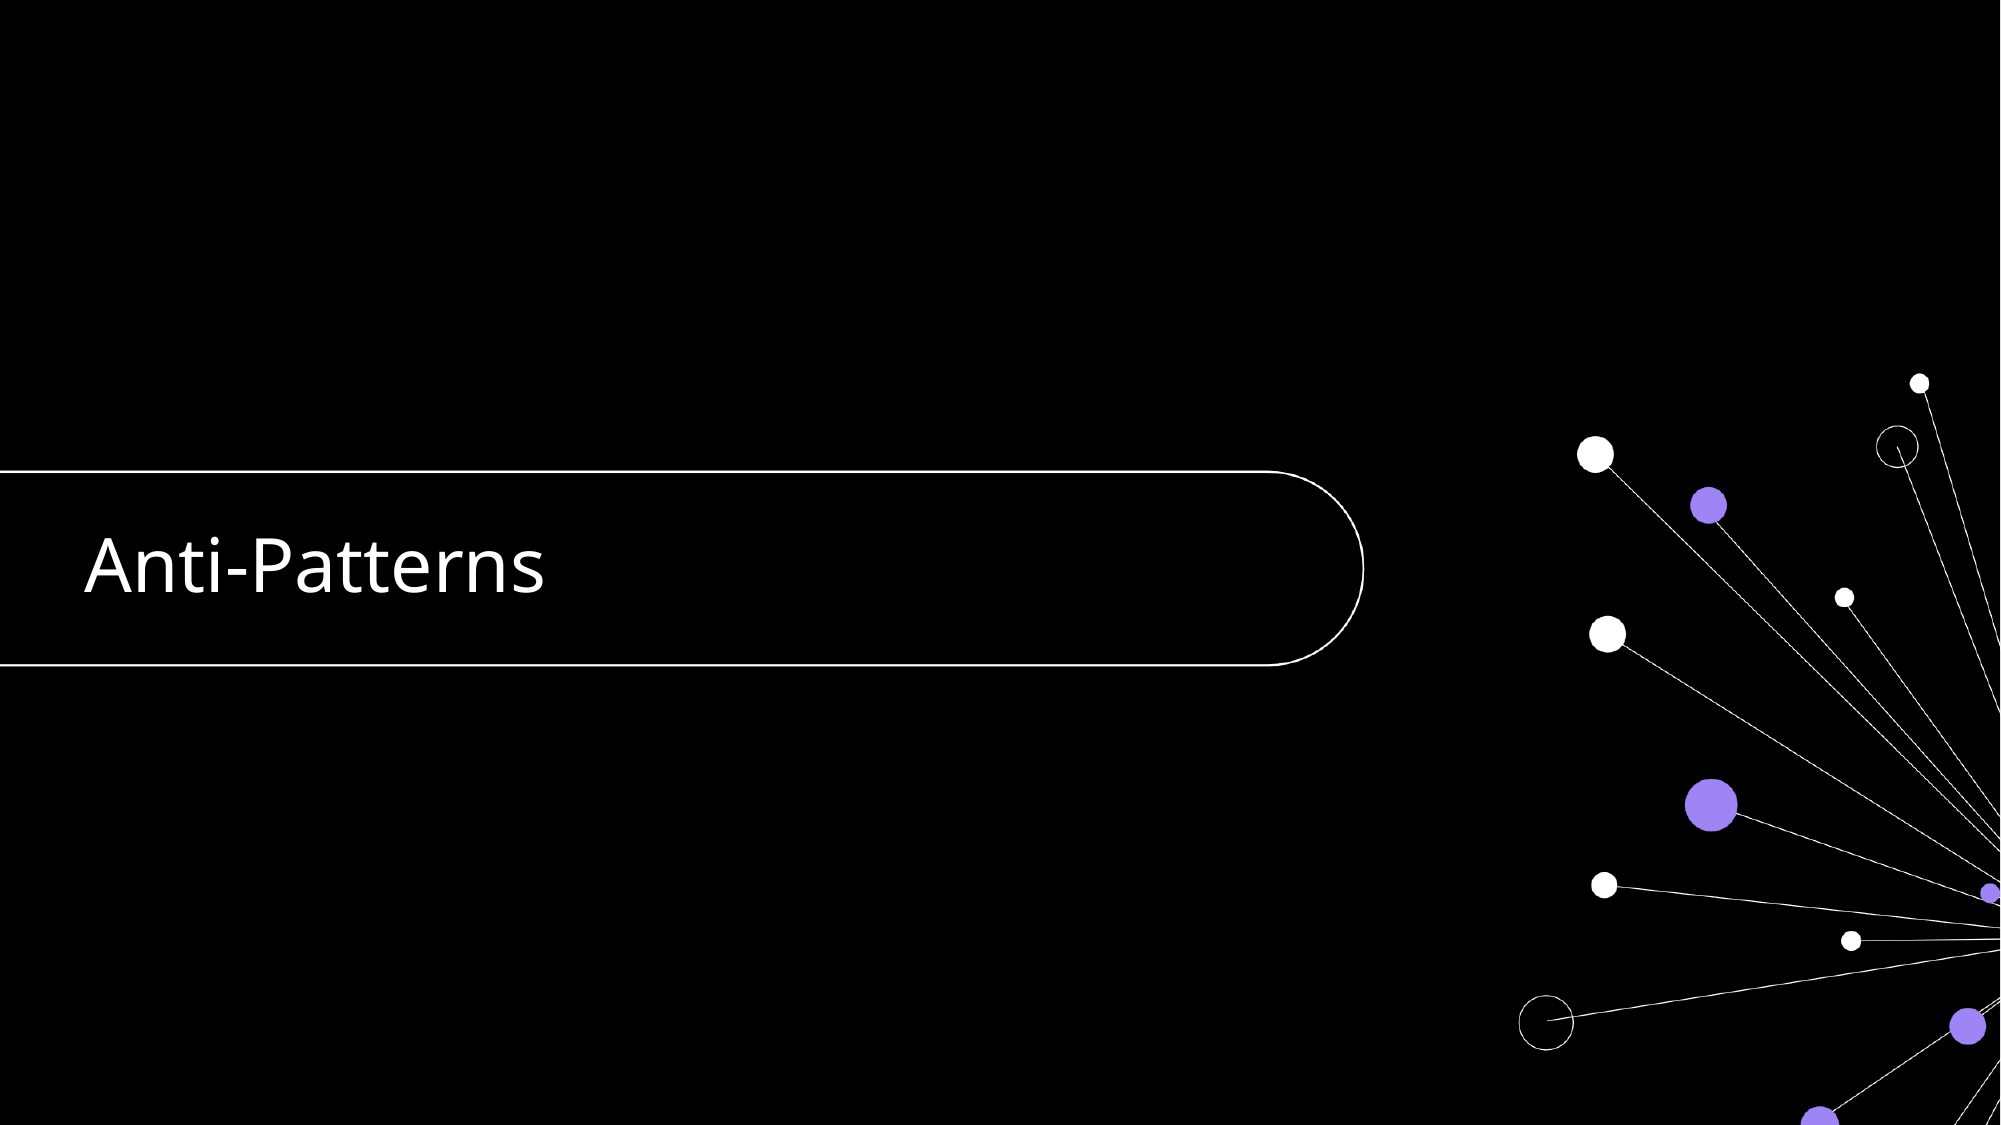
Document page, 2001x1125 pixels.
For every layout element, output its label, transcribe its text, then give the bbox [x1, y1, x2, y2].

title Anti-Patterns [84, 472, 1278, 665]
picture [0, 0, 2001, 1125]
